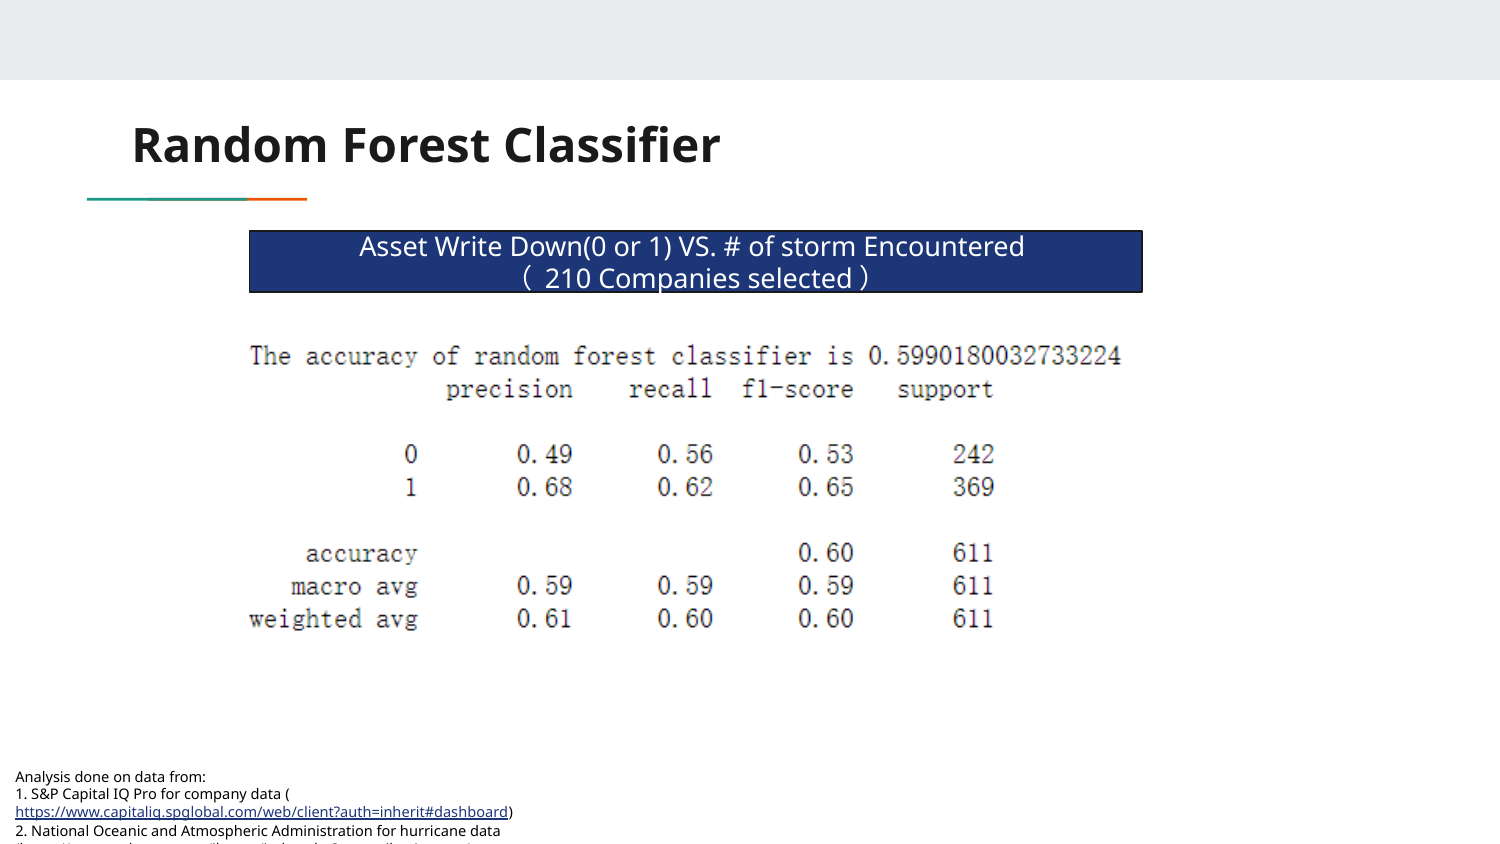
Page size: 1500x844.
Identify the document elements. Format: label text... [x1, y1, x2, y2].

text_box Analysis done on data from: 1. S&P Capital IQ Pro for company data (https://www.capitaliq.spglobal.com/web/client?auth=inherit#dashboard) 2. National Oceanic and Atmospheric Administration for hurricane data (https://www.ncdc.noaa.gov/ibtracs/index.php?name=ib-v4-access) [0, 752, 782, 844]
title Random Forest Classifier [116, 99, 1378, 188]
text_box Asset Write Down(0 or 1) VS. # of storm Encountered （ 210 Companies selected） [249, 230, 1142, 292]
picture [233, 335, 1143, 649]
